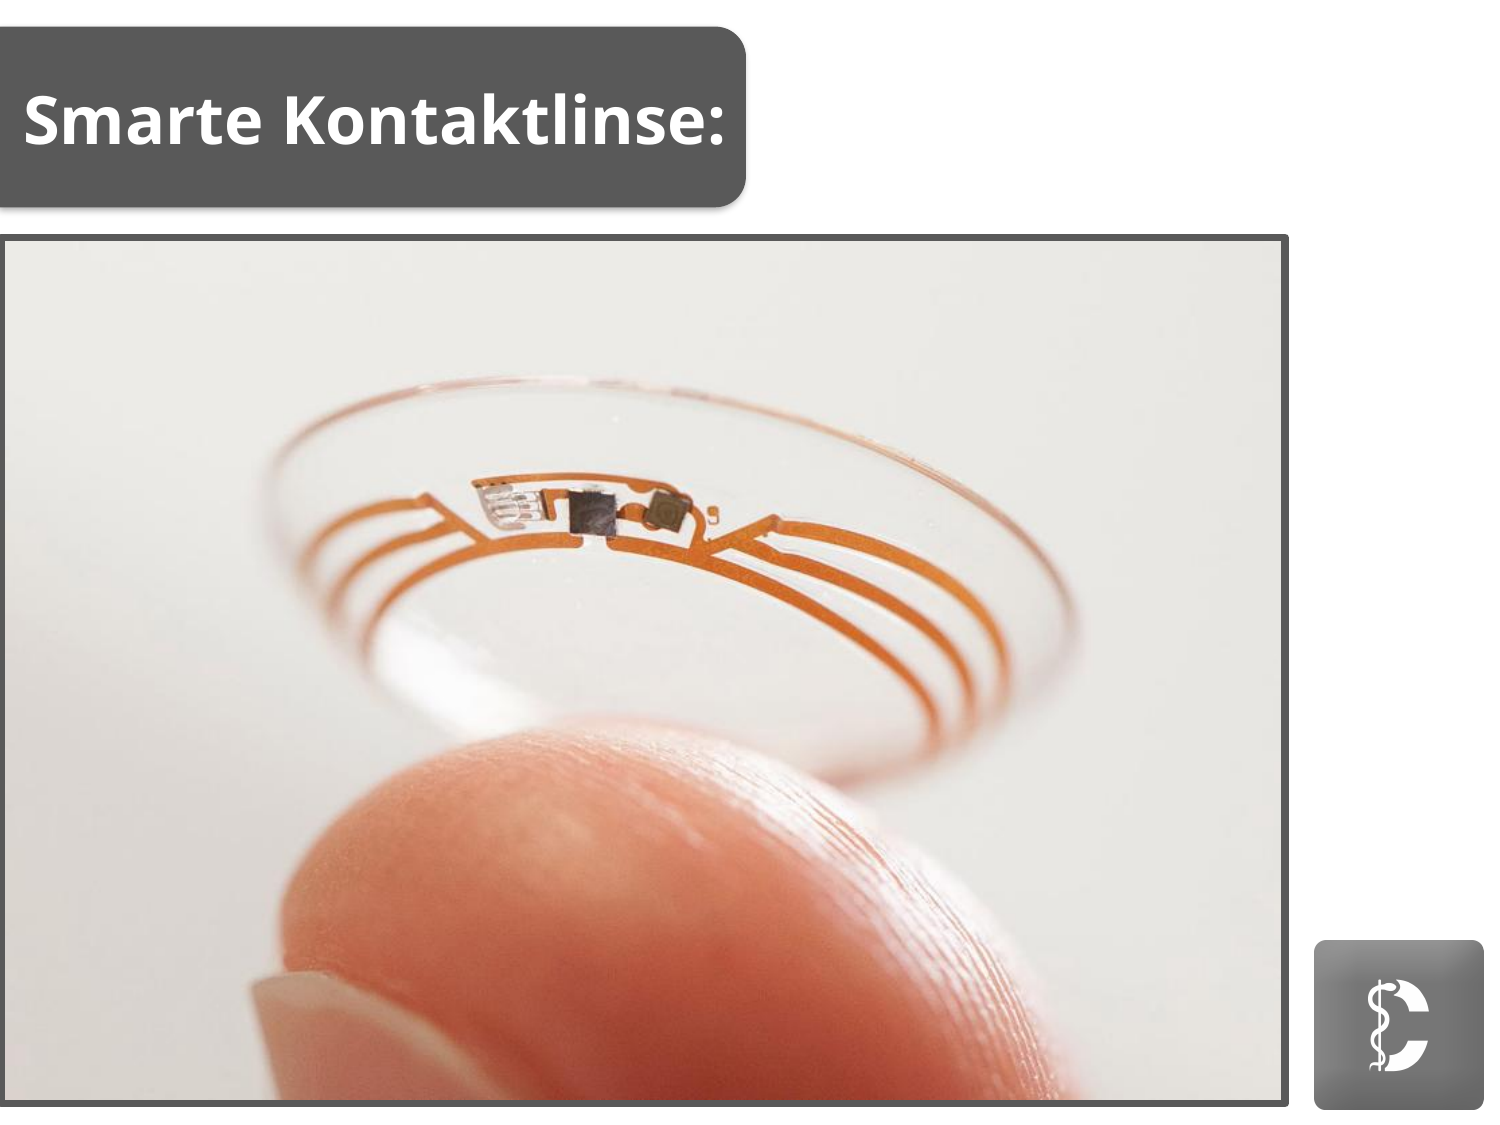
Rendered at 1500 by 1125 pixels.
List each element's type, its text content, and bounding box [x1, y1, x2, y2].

picture [1314, 939, 1484, 1110]
text_box Smarte Kontaktlinse: [8, 70, 742, 166]
text_box [0, 26, 746, 208]
picture [4, 240, 1282, 1101]
